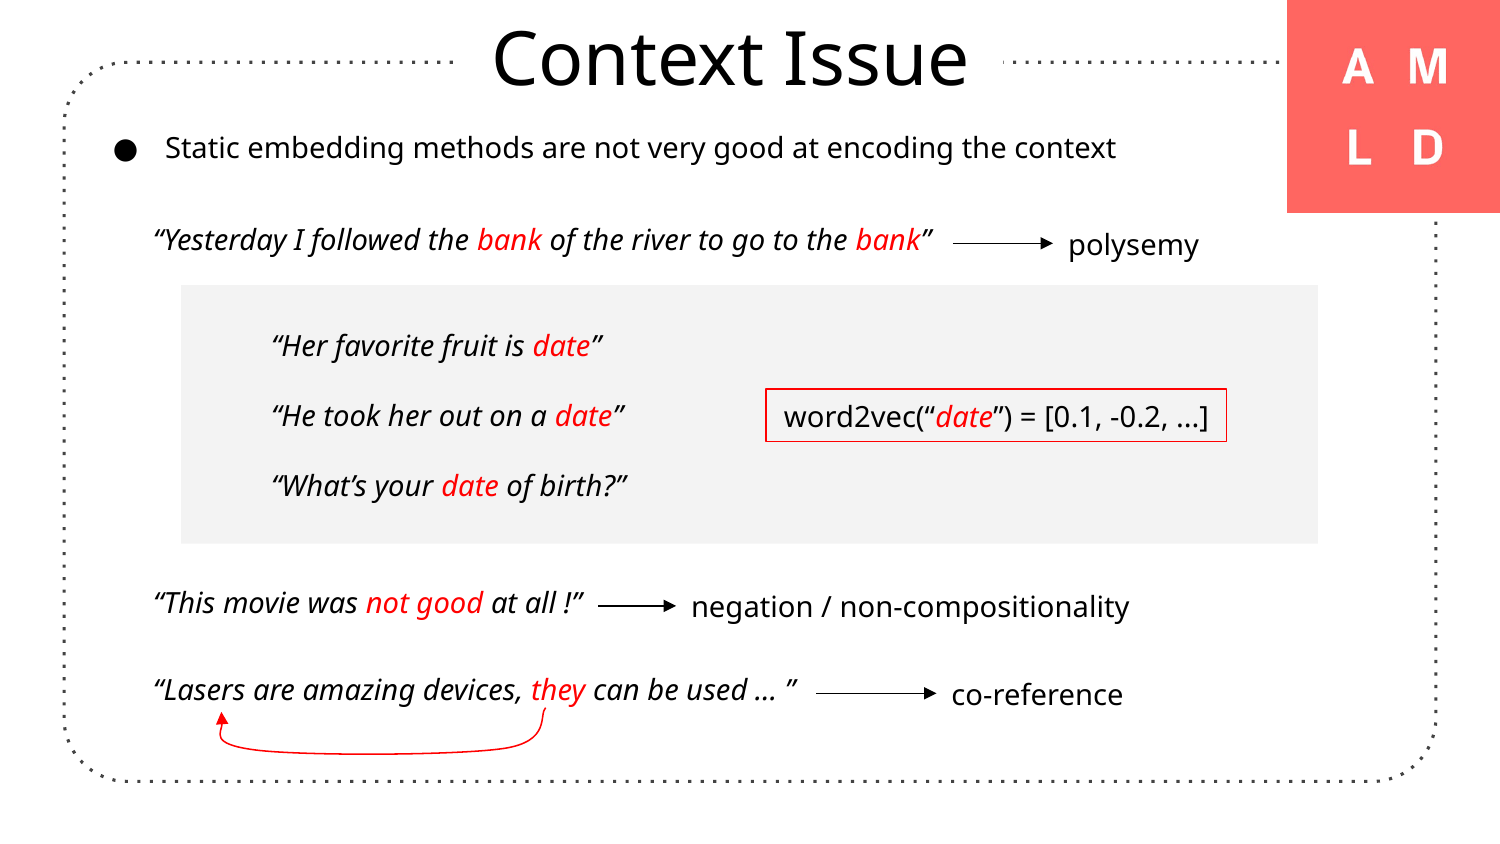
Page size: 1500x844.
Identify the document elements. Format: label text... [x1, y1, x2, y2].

text_box “This movie was not good at all !” [138, 569, 599, 643]
text_box “Lasers are amazing devices, they can be used … ” [138, 656, 817, 730]
text_box word2vec(“date”) = [0.1, -0.2, ...] [766, 389, 1227, 442]
text_box Context Issue [458, 8, 1003, 81]
text_box “Her favorite fruit is date” “He took her out on a date” “What’s your date of birth?” [181, 285, 1318, 544]
text_box co-reference [936, 660, 1149, 727]
text_box negation / non-compositionality [676, 573, 1212, 639]
text_box polysemy [1053, 210, 1219, 277]
text_box [215, 707, 546, 755]
text_box Static embedding methods are not very good at encoding the context [75, 81, 1245, 212]
picture [1287, 0, 1500, 213]
text_box “Yesterday I followed the bank of the river to go to the bank” [138, 206, 953, 280]
